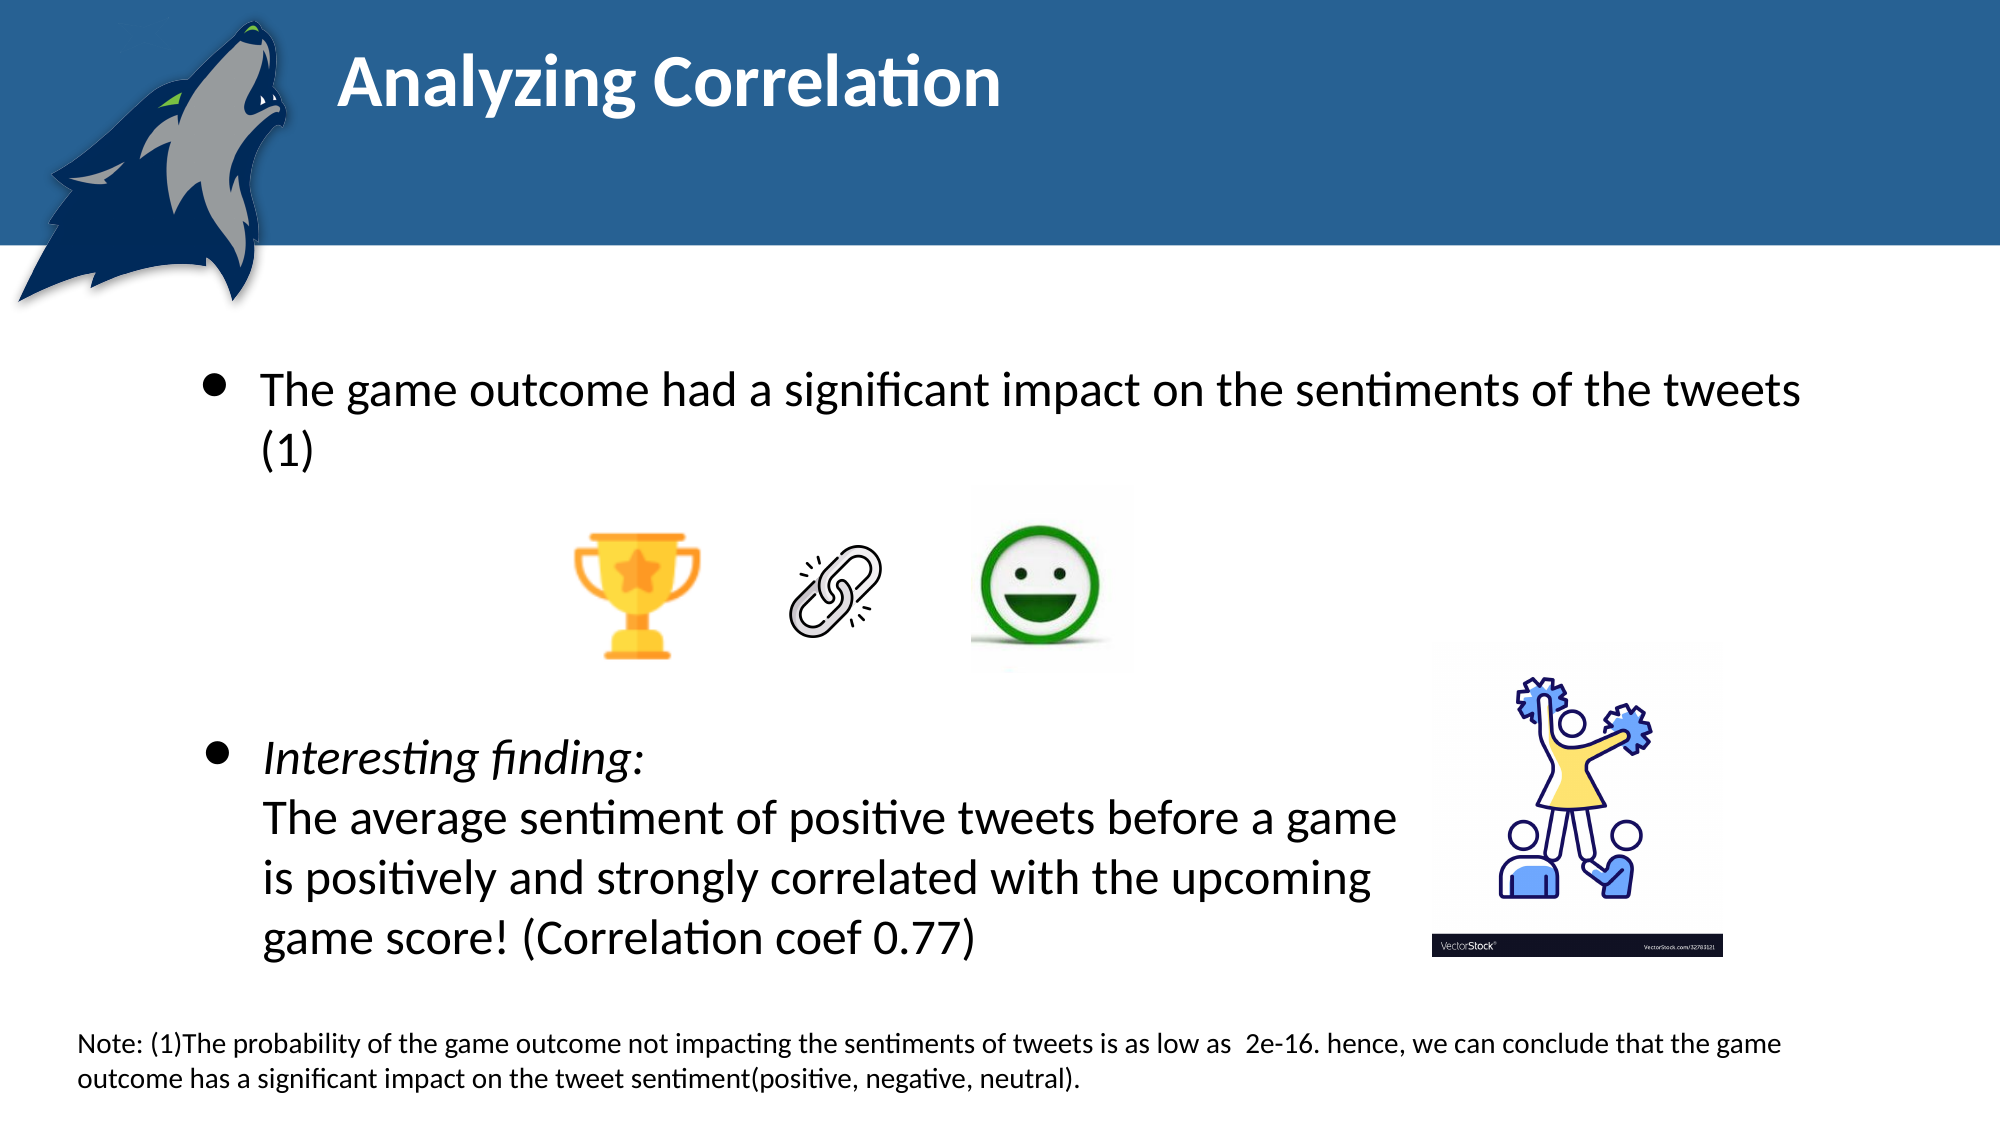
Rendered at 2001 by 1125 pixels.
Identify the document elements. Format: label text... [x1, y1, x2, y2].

picture [1431, 641, 1724, 957]
text_box Interesting finding: The average sentiment of positive tweets before a game is positively and strongly correlated with the upcoming game score! (Correlation coef 0.77) [172, 709, 1439, 1009]
text_box Note: (1)The probability of the game outcome not impacting the sentiments of tweets is as low as 2e-16. hence, we can conclude that the game outcome has a significant impact on the tweet sentiment(positive, negative, neutral). [62, 1009, 1858, 1110]
picture [970, 485, 1134, 673]
picture [789, 545, 882, 638]
picture [560, 520, 720, 667]
picture [0, 7, 303, 331]
text_box The game outcome had a significant impact on the sentiments of the tweets (1) [169, 341, 1820, 912]
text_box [0, 0, 2000, 246]
